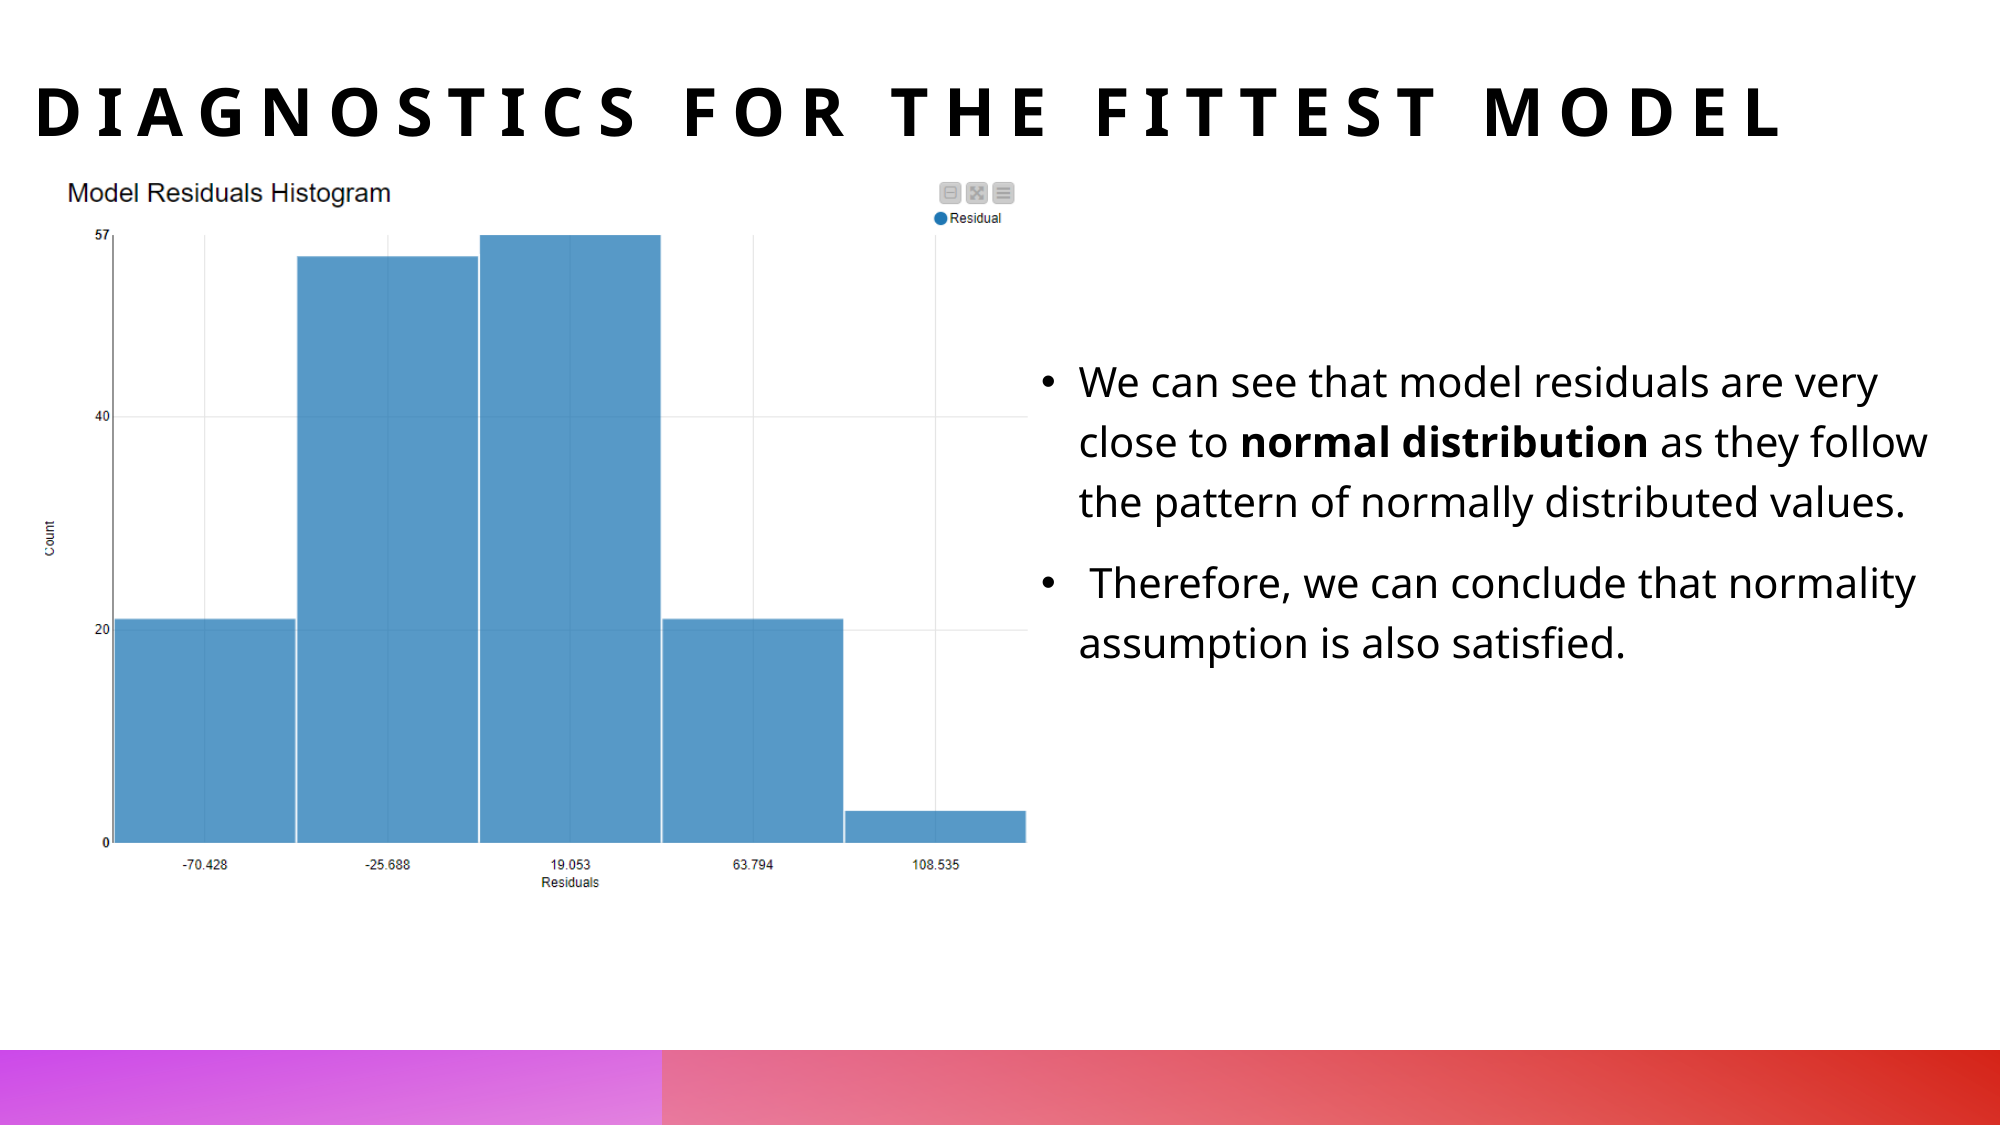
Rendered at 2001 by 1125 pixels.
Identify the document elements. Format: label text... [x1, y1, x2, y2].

picture [33, 171, 1041, 896]
list We can see that model residuals are very close to normal distribution as they follow the pattern of normally distributed values. Therefore, we can conclude that normality assumption is also satisfied. [1041, 345, 1947, 722]
title DIAGNOSTICS FOR THE FITTEST MODEL [33, 40, 1967, 150]
